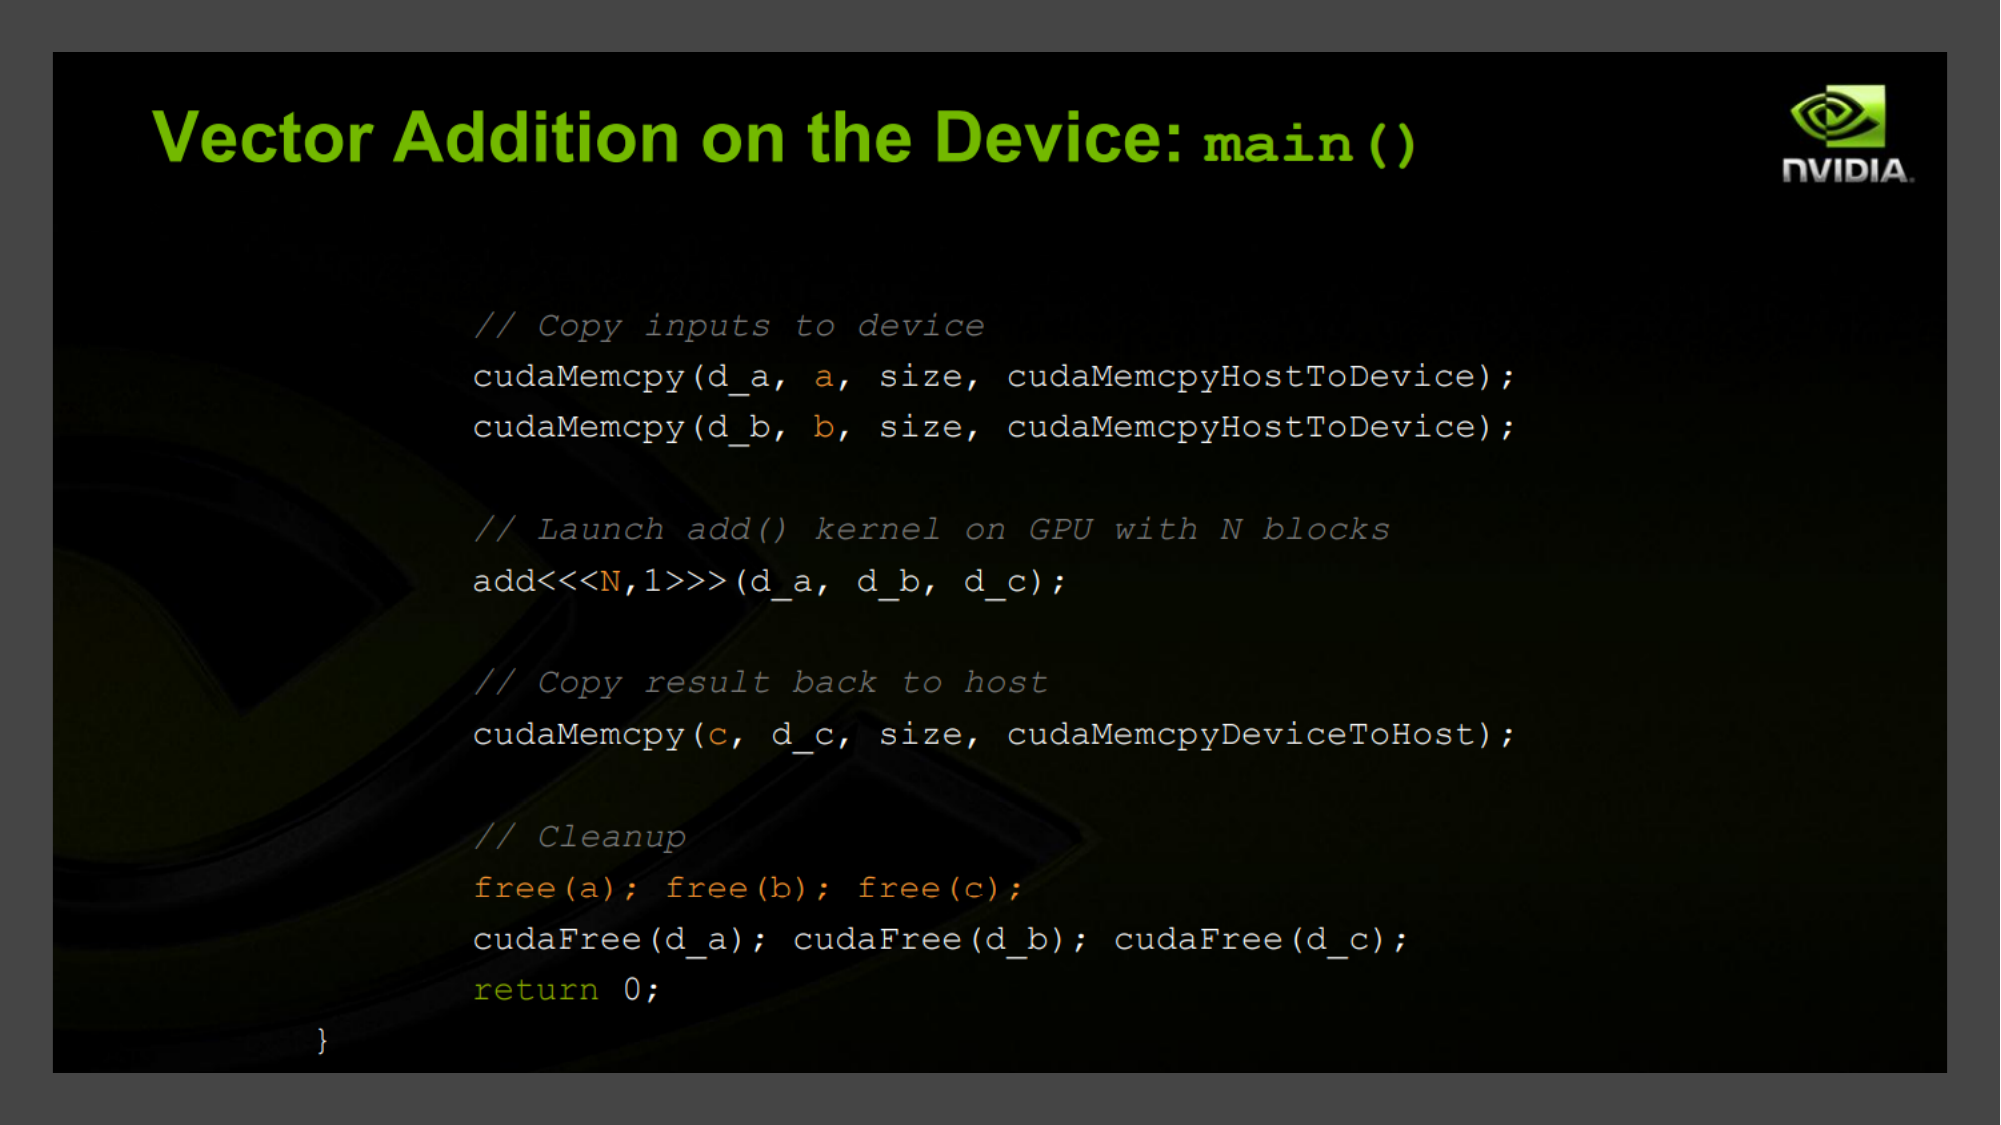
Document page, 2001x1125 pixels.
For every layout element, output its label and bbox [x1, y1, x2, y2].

picture [52, 52, 1948, 1073]
